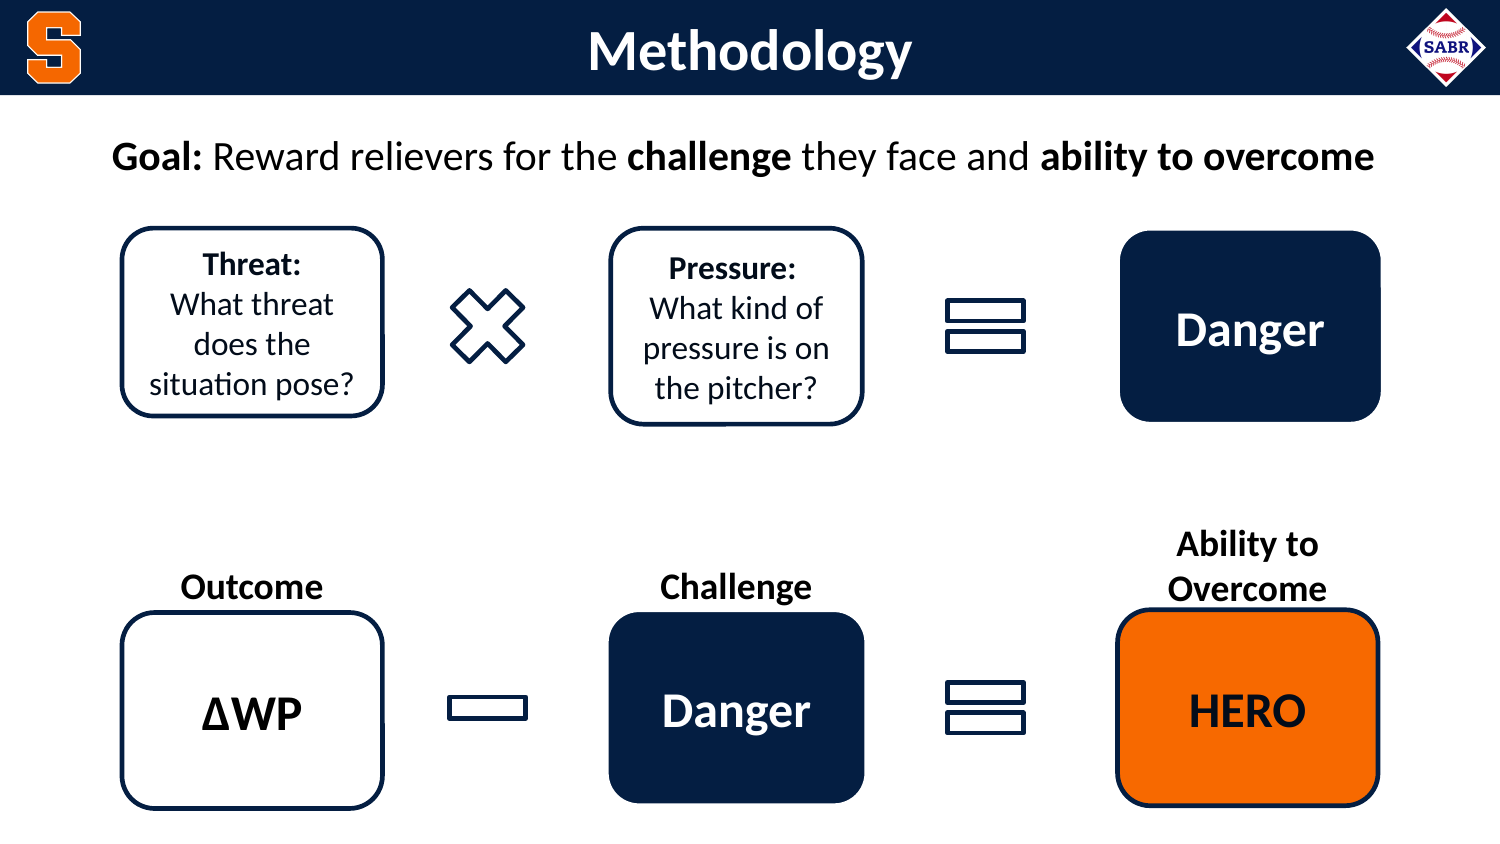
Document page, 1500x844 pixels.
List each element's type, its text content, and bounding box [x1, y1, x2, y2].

text_box [947, 300, 1024, 322]
text_box [947, 331, 1024, 352]
text_box [947, 712, 1024, 733]
text_box [452, 290, 524, 362]
picture [14, 7, 94, 88]
text_box HERO [1117, 610, 1379, 806]
text_box [947, 682, 1024, 703]
text_box Danger [606, 613, 867, 806]
text_box ΔWP [121, 613, 383, 809]
text_box Danger [1117, 228, 1384, 425]
text_box Threat: What threat does the situation pose? [121, 228, 383, 417]
text_box Outcome [121, 557, 383, 613]
text_box [0, 0, 108, 96]
text_box Challenge [606, 557, 867, 613]
text_box Goal: Reward relievers for the challenge they face and ability to overcome [80, 114, 1407, 193]
text_box [1392, 0, 1500, 96]
text_box Pressure: What kind of pressure is on the pitcher? [610, 228, 863, 425]
text_box Methodology [108, 0, 1392, 96]
text_box Ability to Overcome [1117, 517, 1378, 610]
picture [1406, 7, 1486, 88]
text_box [449, 696, 526, 719]
